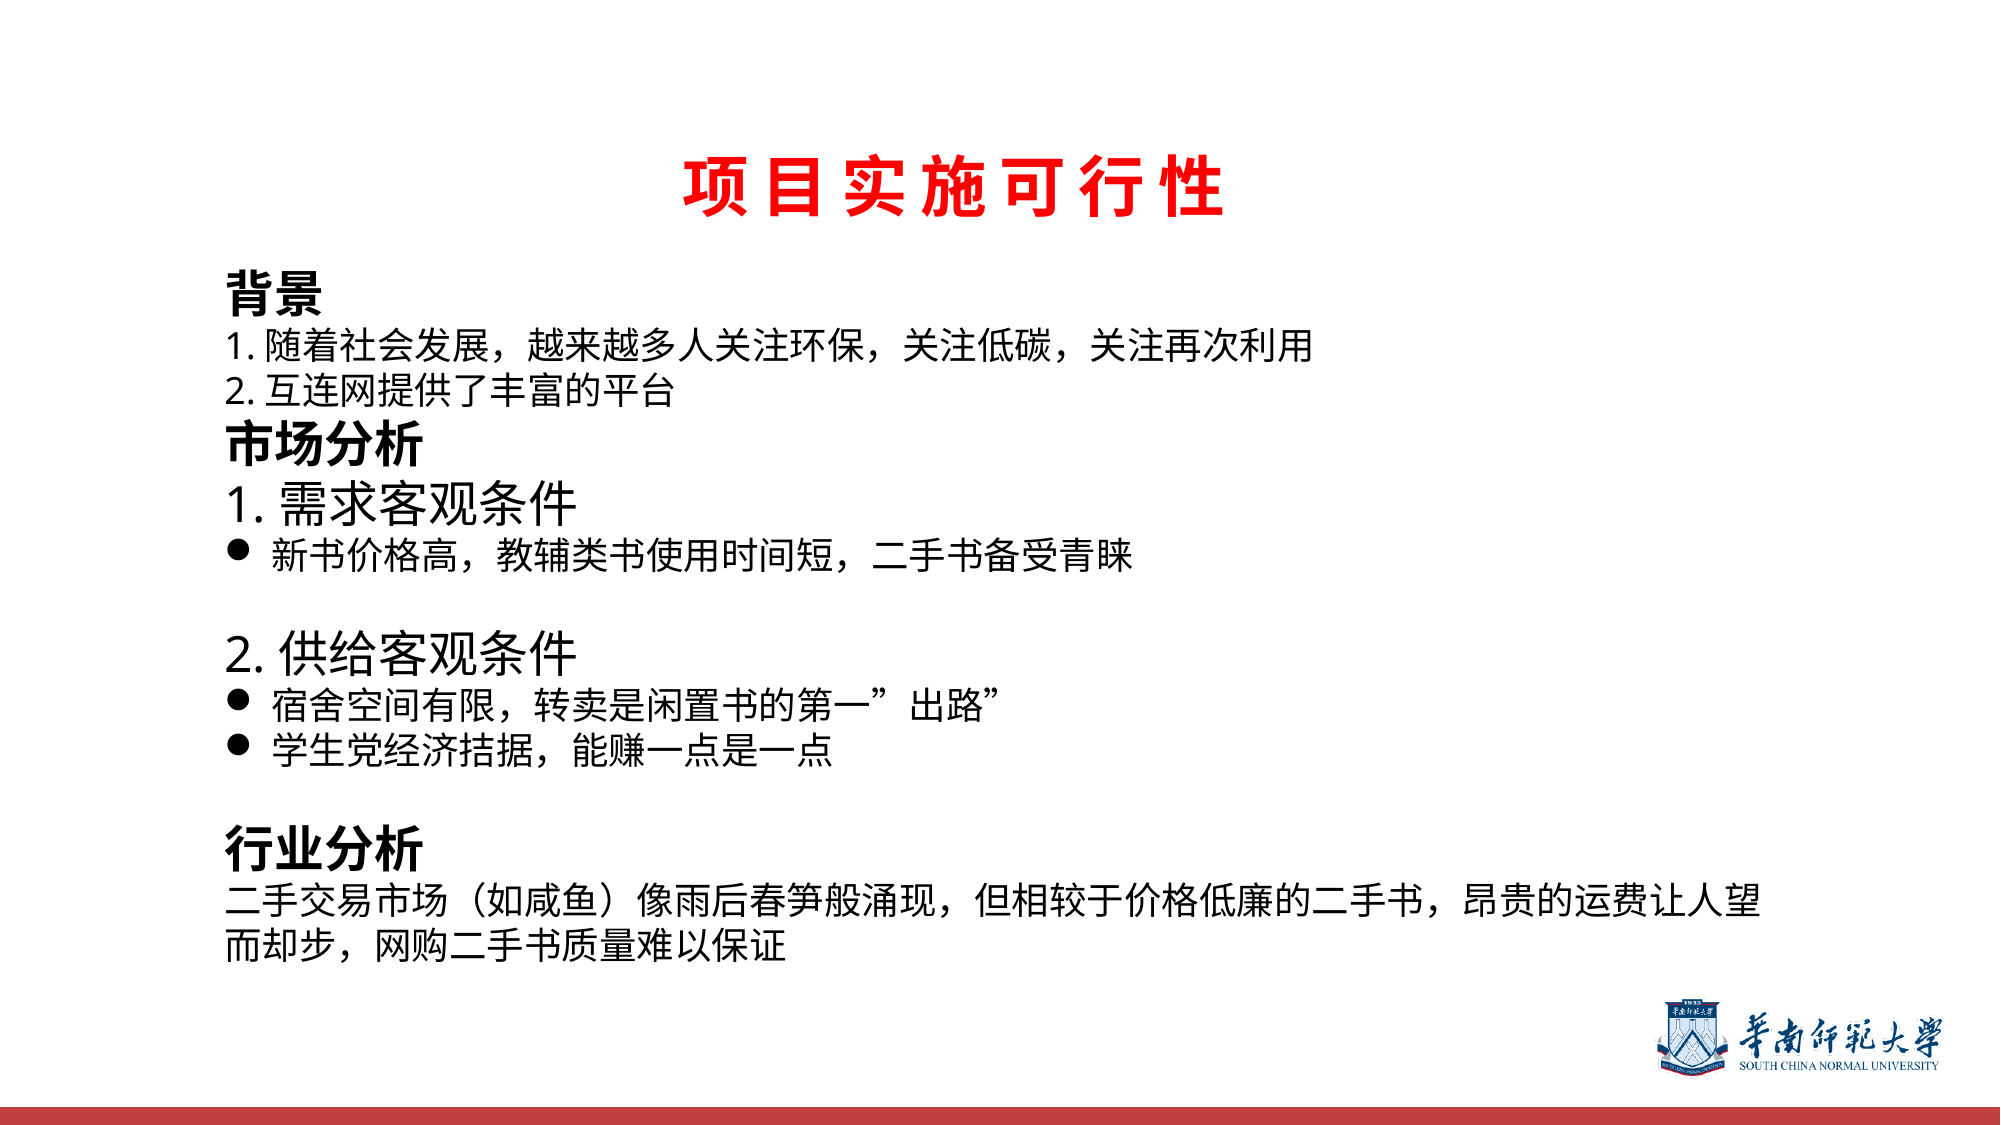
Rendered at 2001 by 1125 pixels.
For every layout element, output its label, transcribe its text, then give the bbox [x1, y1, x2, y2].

text_box 背景 1.随着社会发展，越来越多人关注环保，关注低碳，关注再次利用 2.互连网提供了丰富的平台 市场分析 1.需求客观条件 新书价格高，教辅类书使用时间短，二手书备受青睐 2.供给客观条件 宿舍空间有限，转卖是闲置书的第一”出路” 学生党经济拮据，能赚一点是一点 行业分析 二手交易市场（如咸鱼）像雨后春笋般涌现，但相较于价格低廉的二手书，昂贵的运费让人望而却步，网购二手书质量难以保证 [209, 254, 1791, 975]
picture [1641, 987, 1961, 1093]
text_box [0, 1106, 2000, 1125]
text_box 项目实施可行性 [601, 137, 1307, 232]
